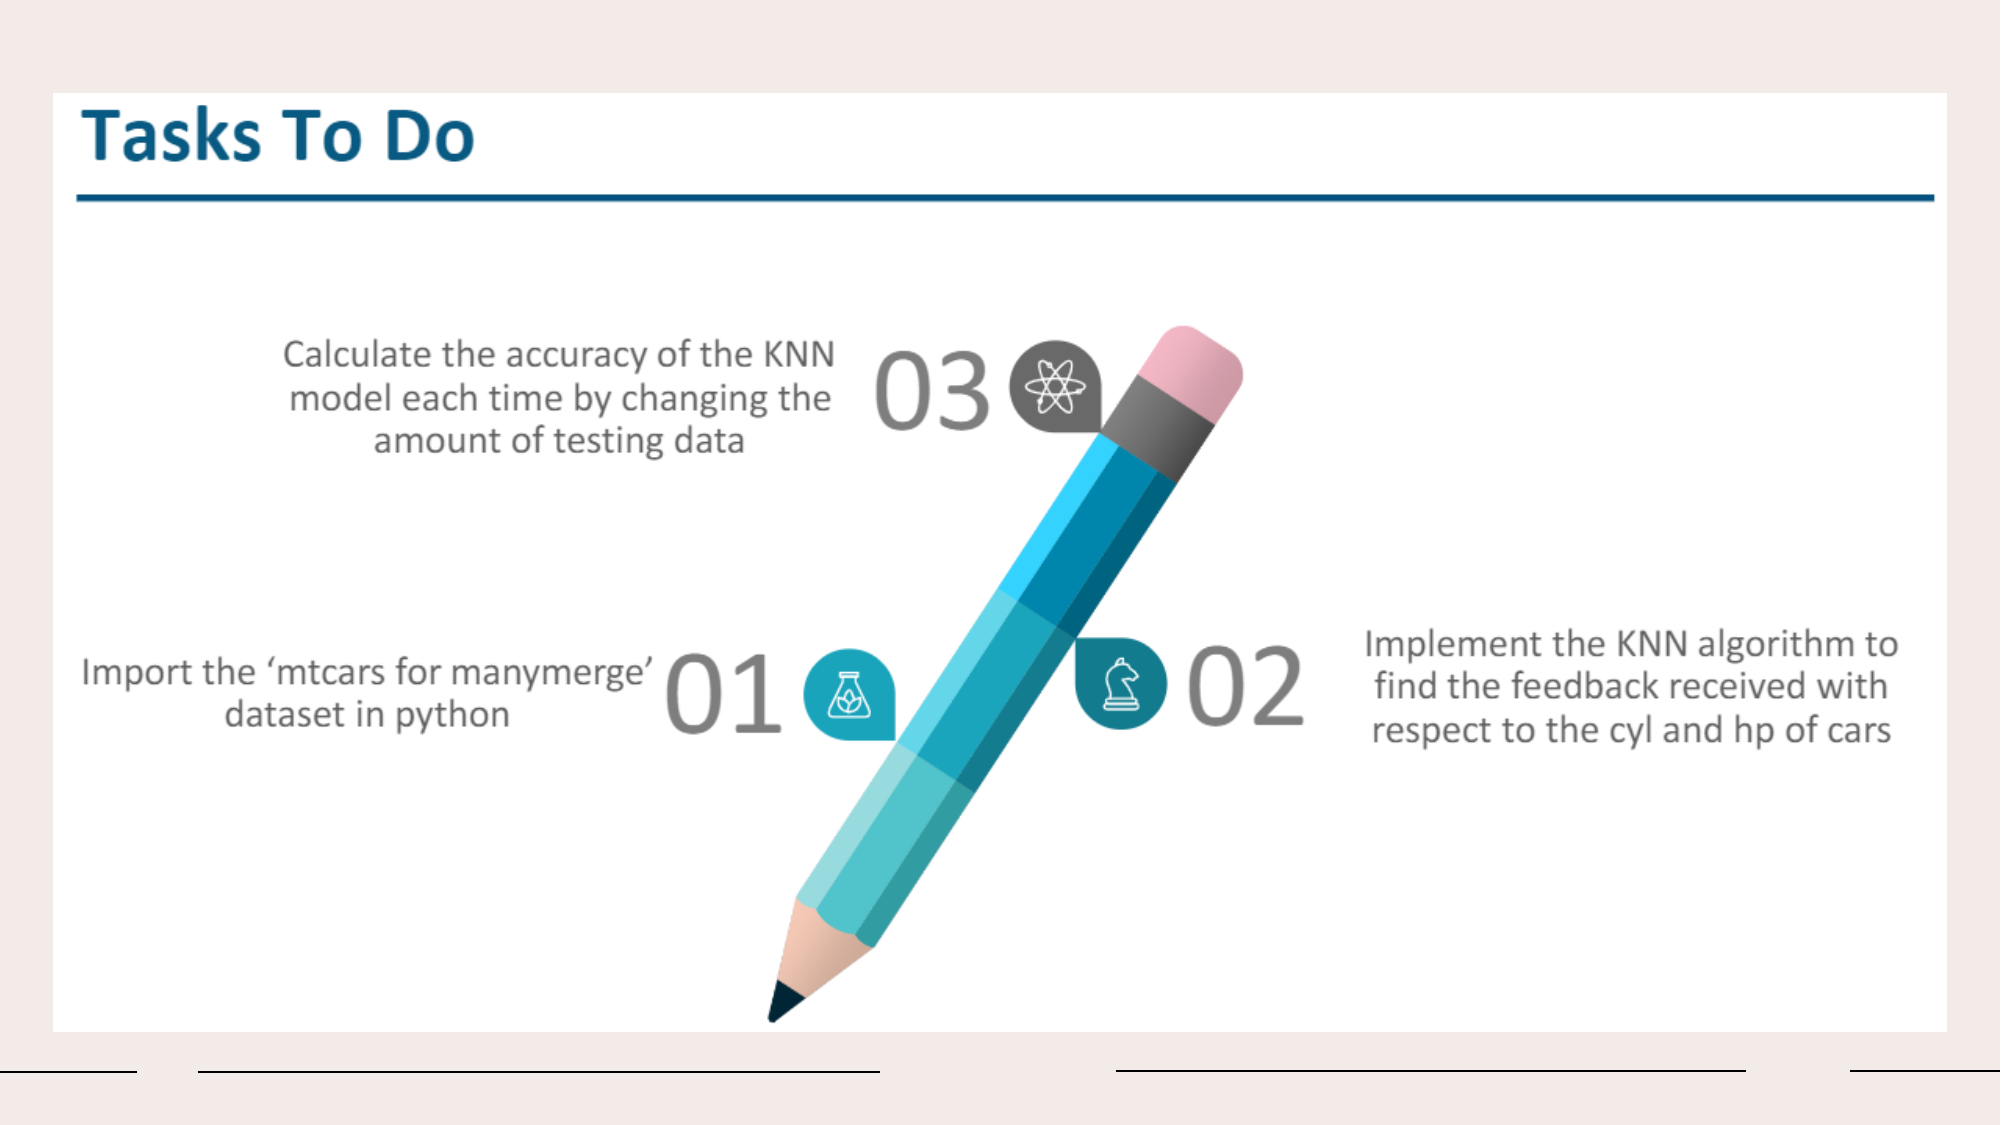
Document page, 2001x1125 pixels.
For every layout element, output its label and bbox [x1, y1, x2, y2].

picture [53, 93, 1947, 1032]
